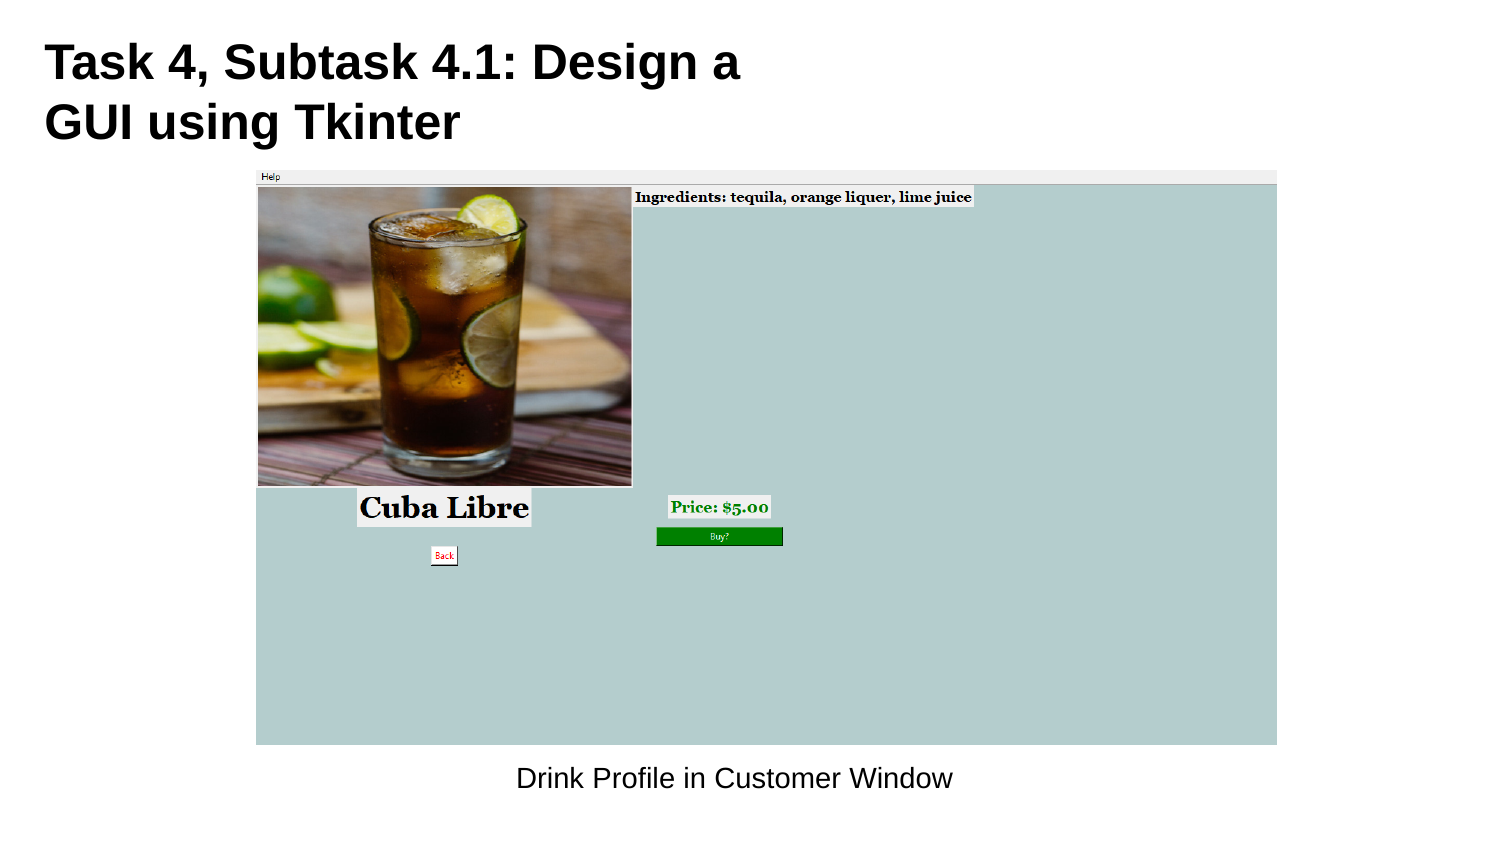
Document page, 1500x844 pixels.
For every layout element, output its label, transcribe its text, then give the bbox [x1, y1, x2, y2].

picture [255, 170, 1277, 745]
text_box Drink Profile in Customer Window [501, 754, 1032, 795]
title Task 4, Subtask 4.1: Design a GUI using Tkinter [29, 14, 772, 151]
